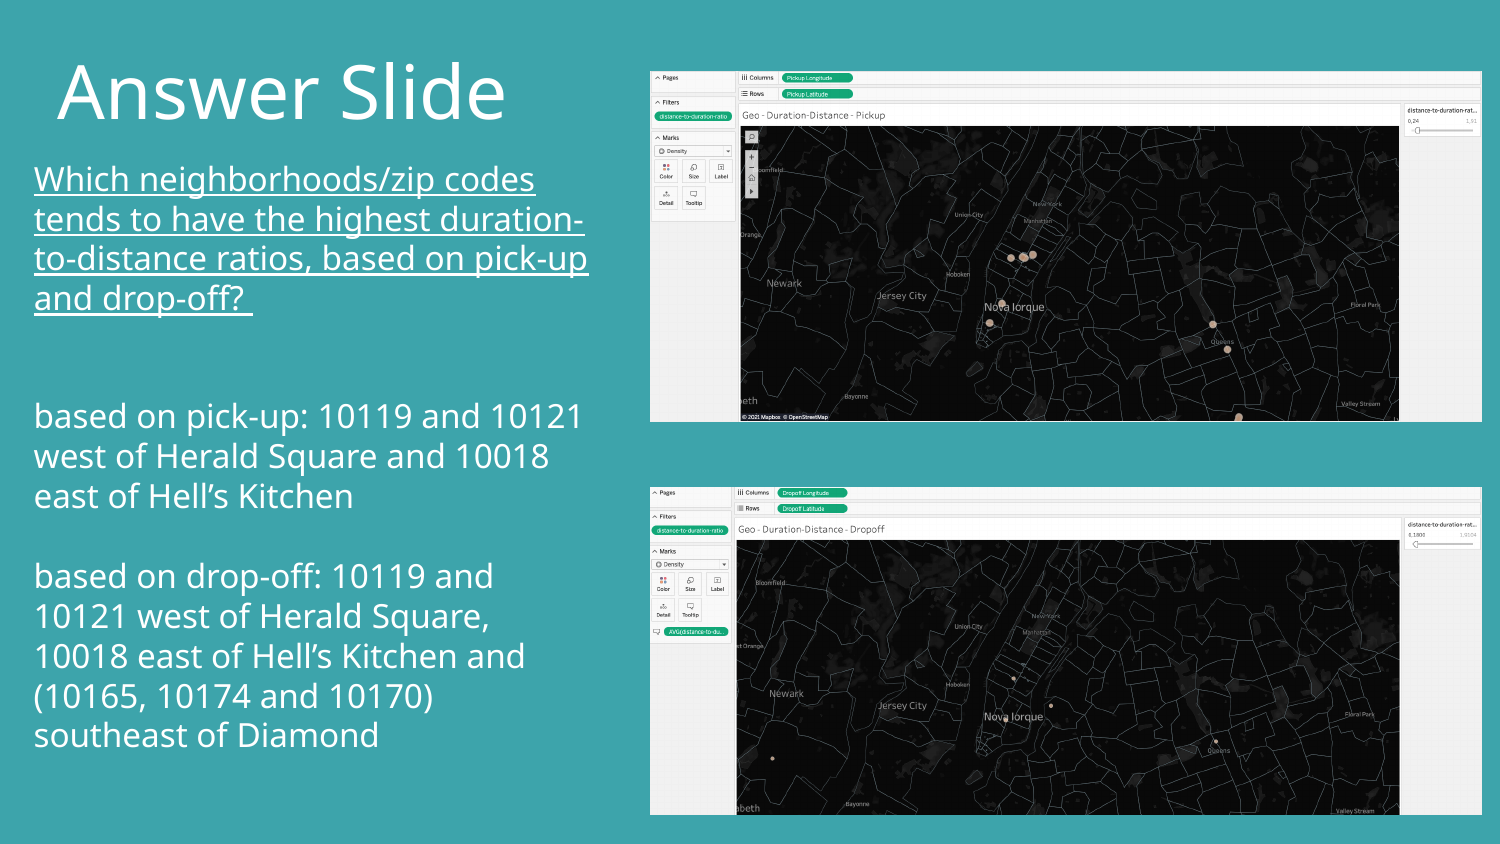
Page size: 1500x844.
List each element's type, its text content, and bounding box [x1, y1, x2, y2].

text_box based on pick-up: 10119 and 10121 west of Herald Square and 10018 east of Hell’s Kitchen based on drop-off: 10119 and 10121 west of Herald Square, 10018 east of Hell’s Kitchen and (10165, 10174 and 10170) southeast of Diamond [0, 387, 608, 762]
title Which neighborhoods/zip codes tends to have the highest duration-to-distance ratios, based on pick-up and drop-off? [0, 142, 608, 328]
picture [650, 487, 1482, 815]
picture [650, 71, 1482, 423]
title Answer Slide [42, 29, 1441, 134]
